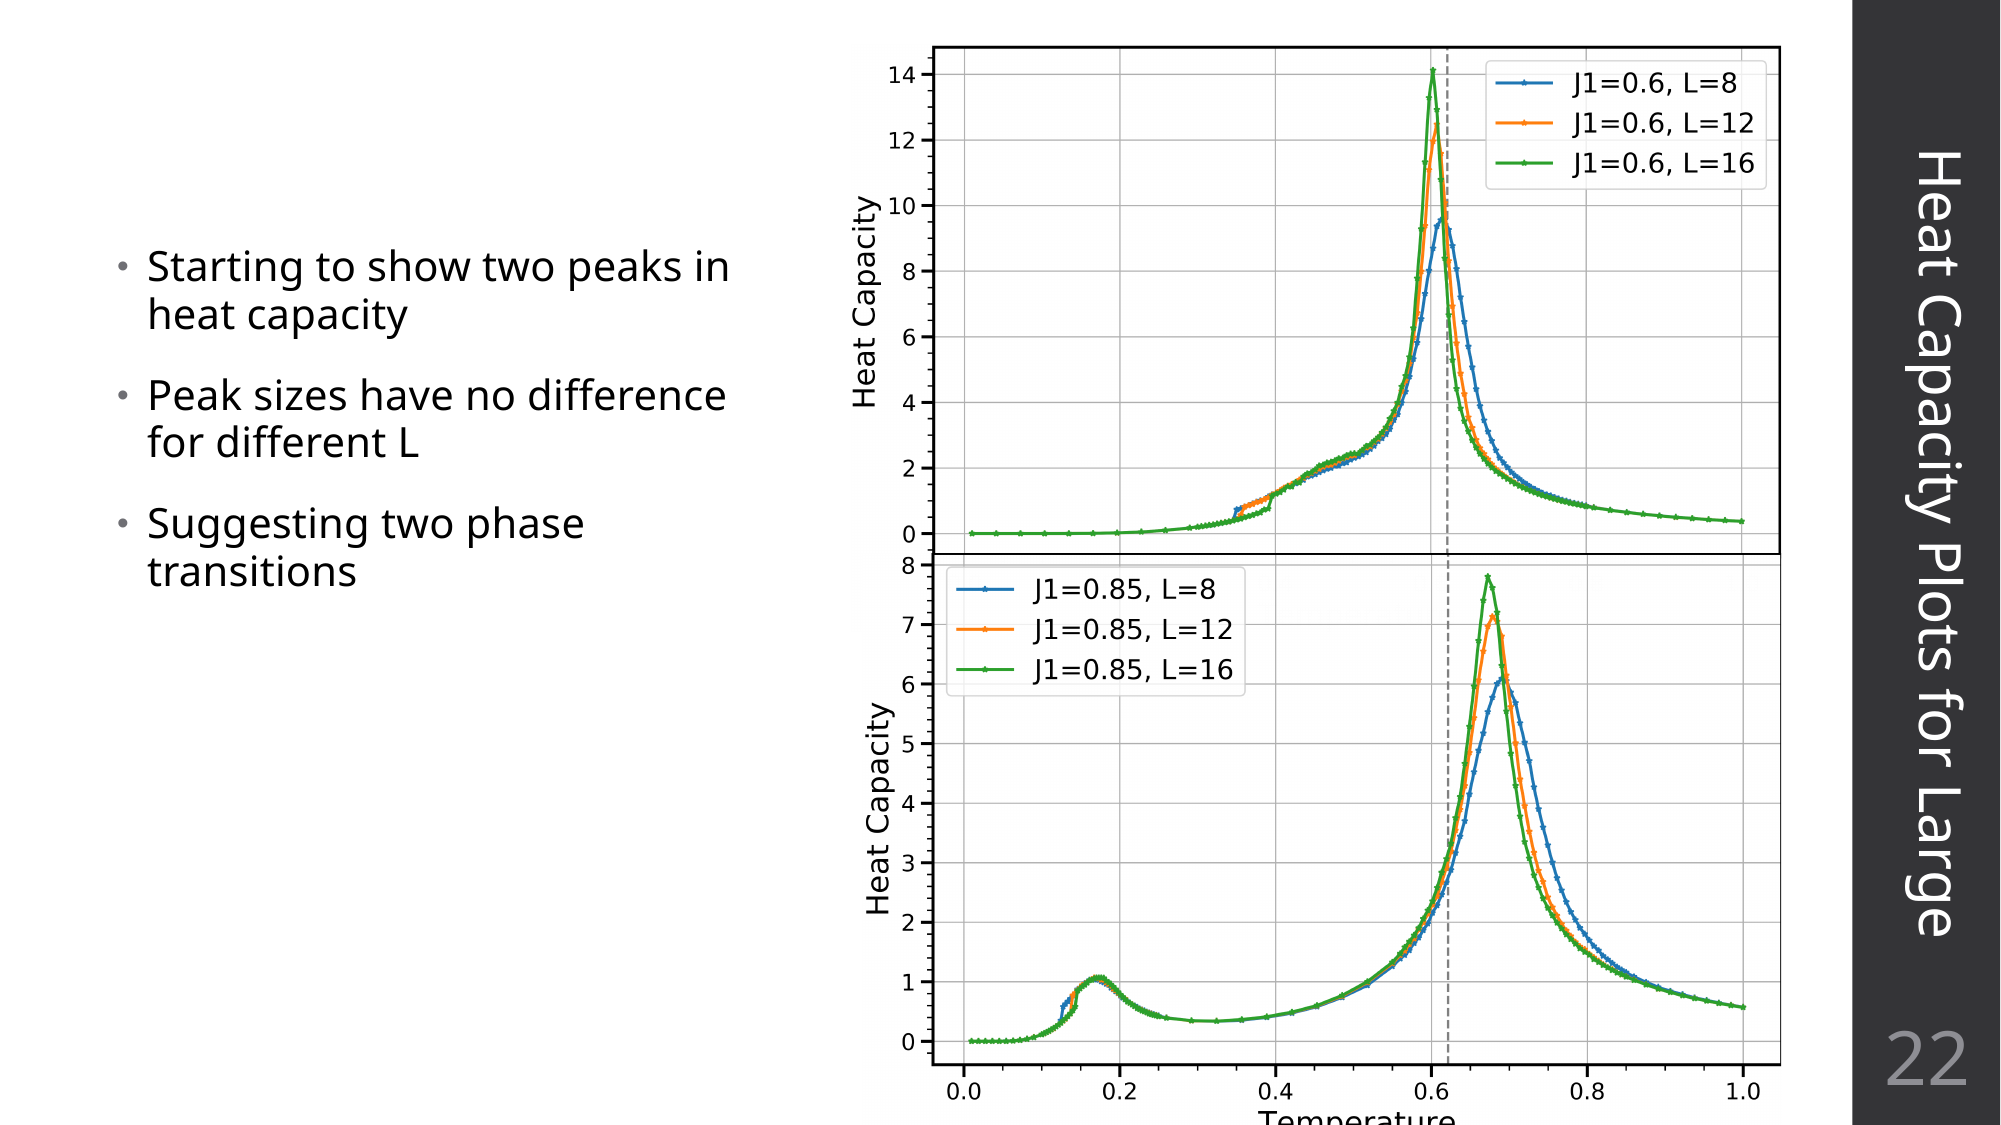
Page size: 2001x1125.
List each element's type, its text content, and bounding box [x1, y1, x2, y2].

list Starting to show two peaks in heat capacity Peak sizes have no difference for different L Suggesting two phase transitions [102, 236, 779, 950]
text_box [851, 43, 1782, 1125]
slide_number 22 [1852, 1012, 2000, 1110]
